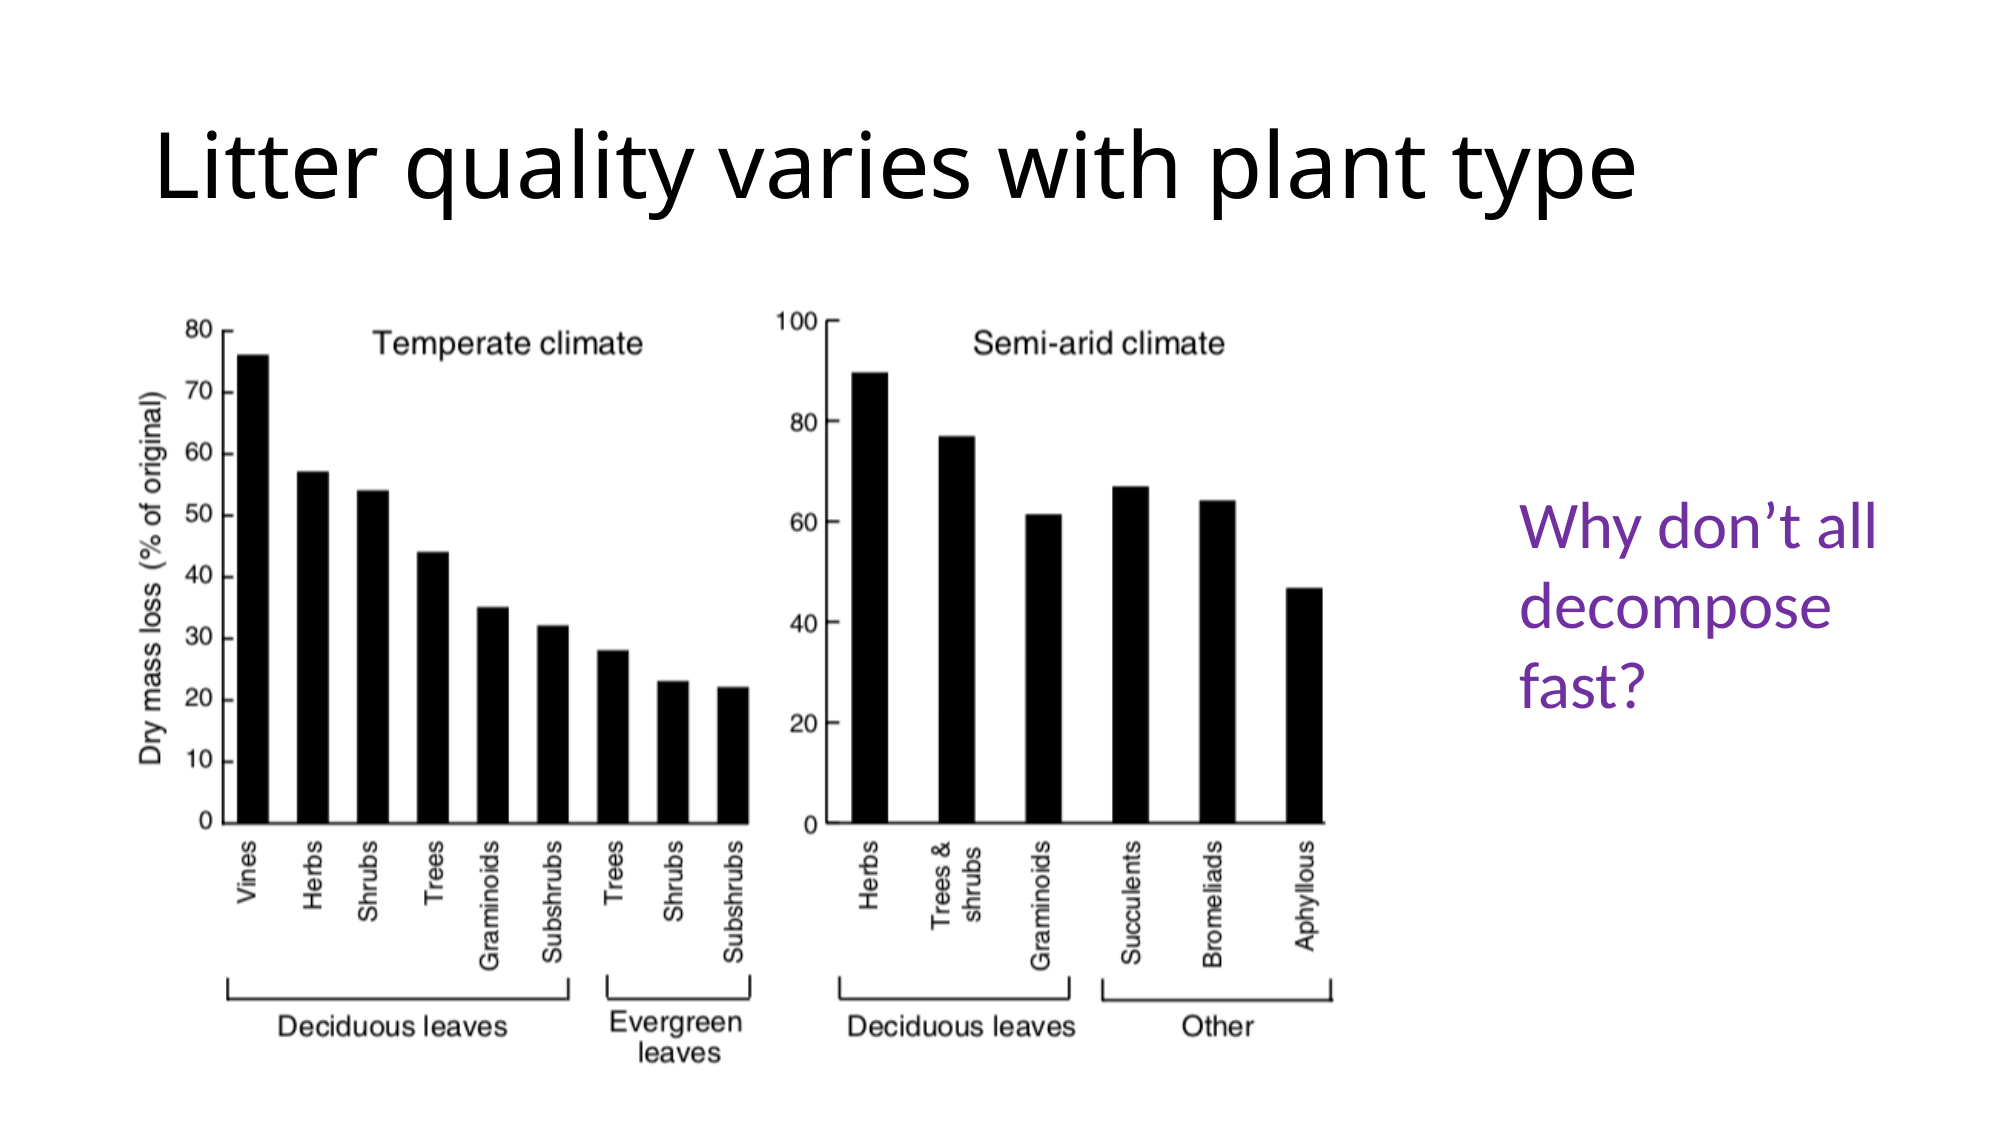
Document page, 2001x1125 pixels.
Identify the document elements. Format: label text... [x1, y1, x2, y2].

text_box Why don’t all decompose fast? [1504, 474, 1915, 730]
title Litter quality varies with plant type [137, 59, 1863, 278]
picture [73, 277, 1478, 1091]
